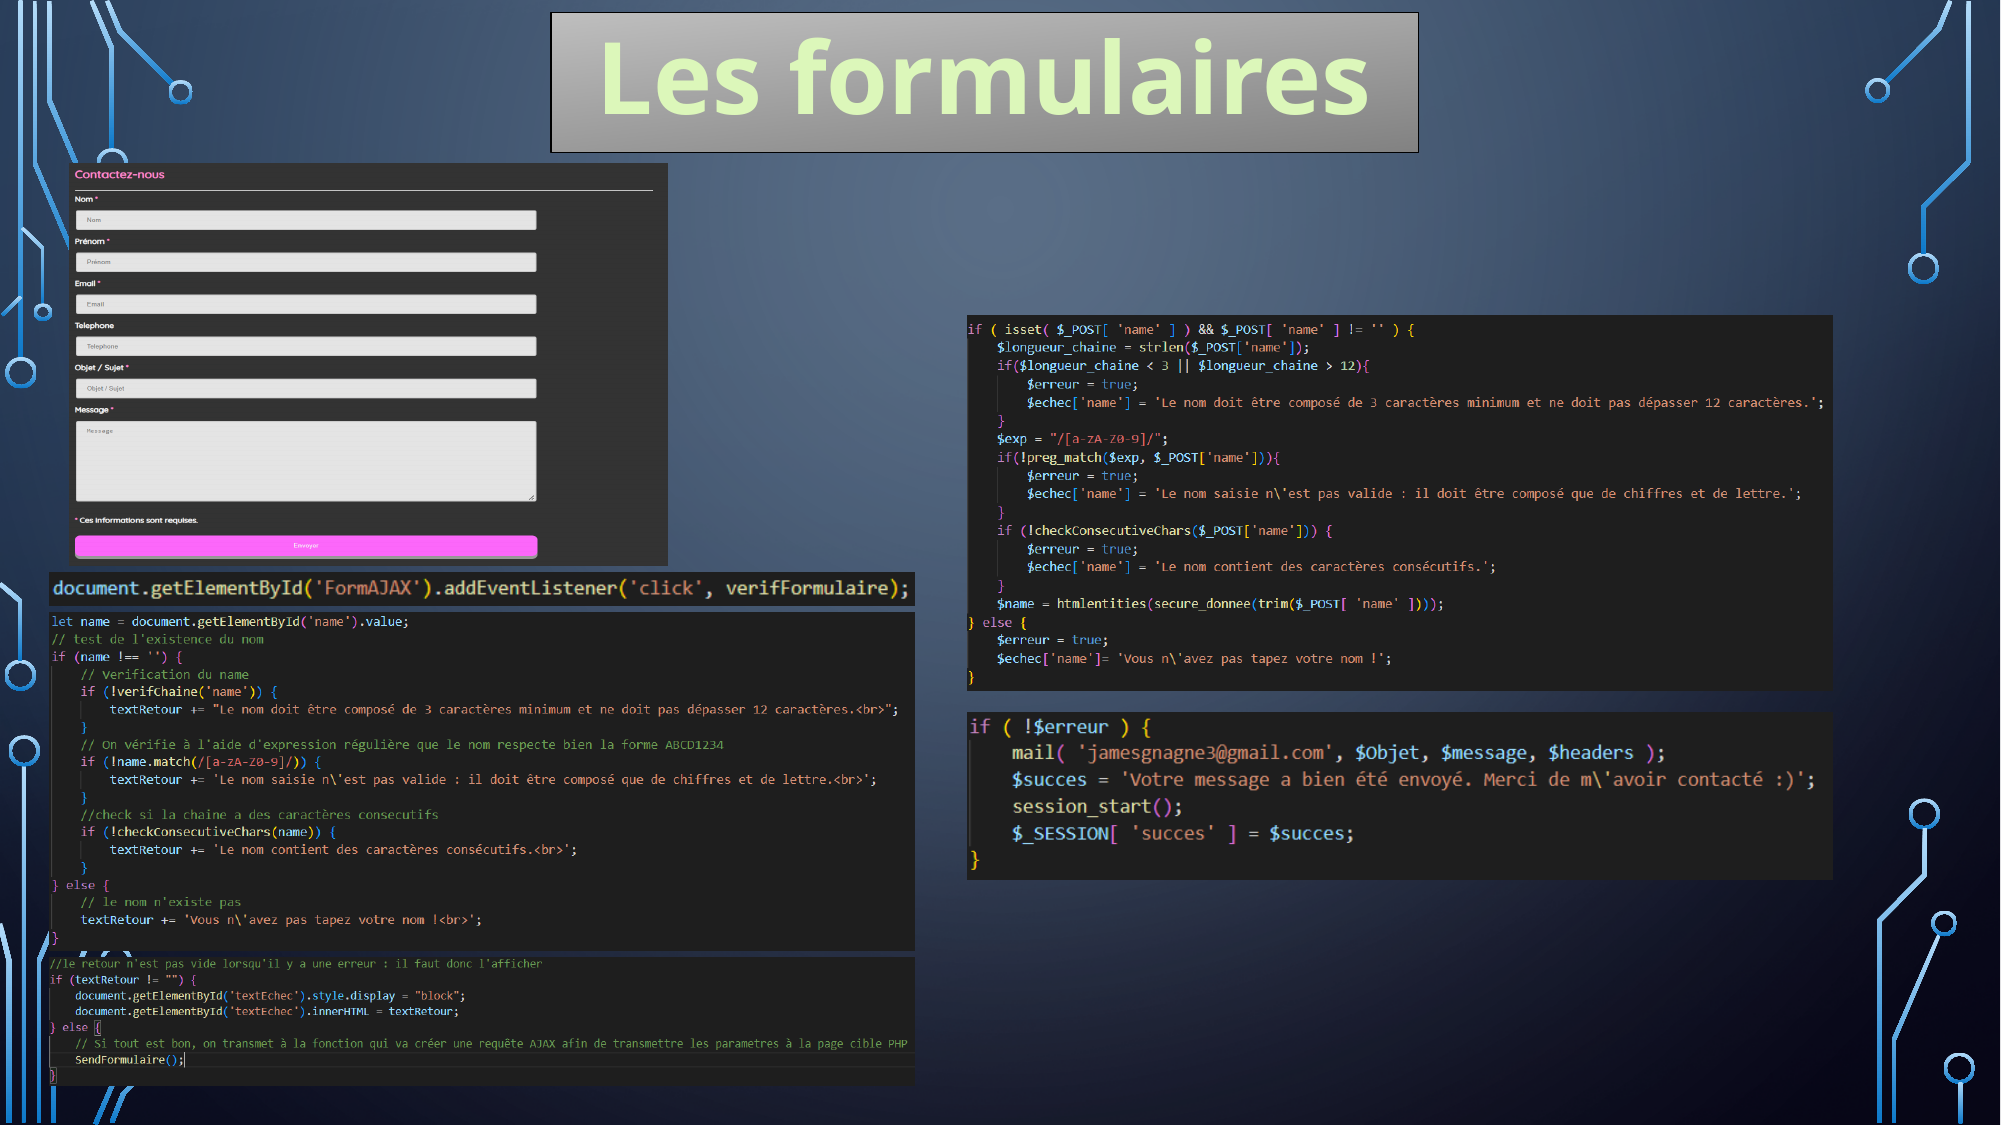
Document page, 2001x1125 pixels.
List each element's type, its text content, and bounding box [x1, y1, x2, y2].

picture [69, 162, 668, 566]
picture [967, 712, 1833, 880]
picture [49, 572, 915, 606]
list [967, 315, 1833, 691]
title Les formulaires [550, 12, 1419, 153]
picture [49, 957, 915, 1086]
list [49, 611, 915, 951]
